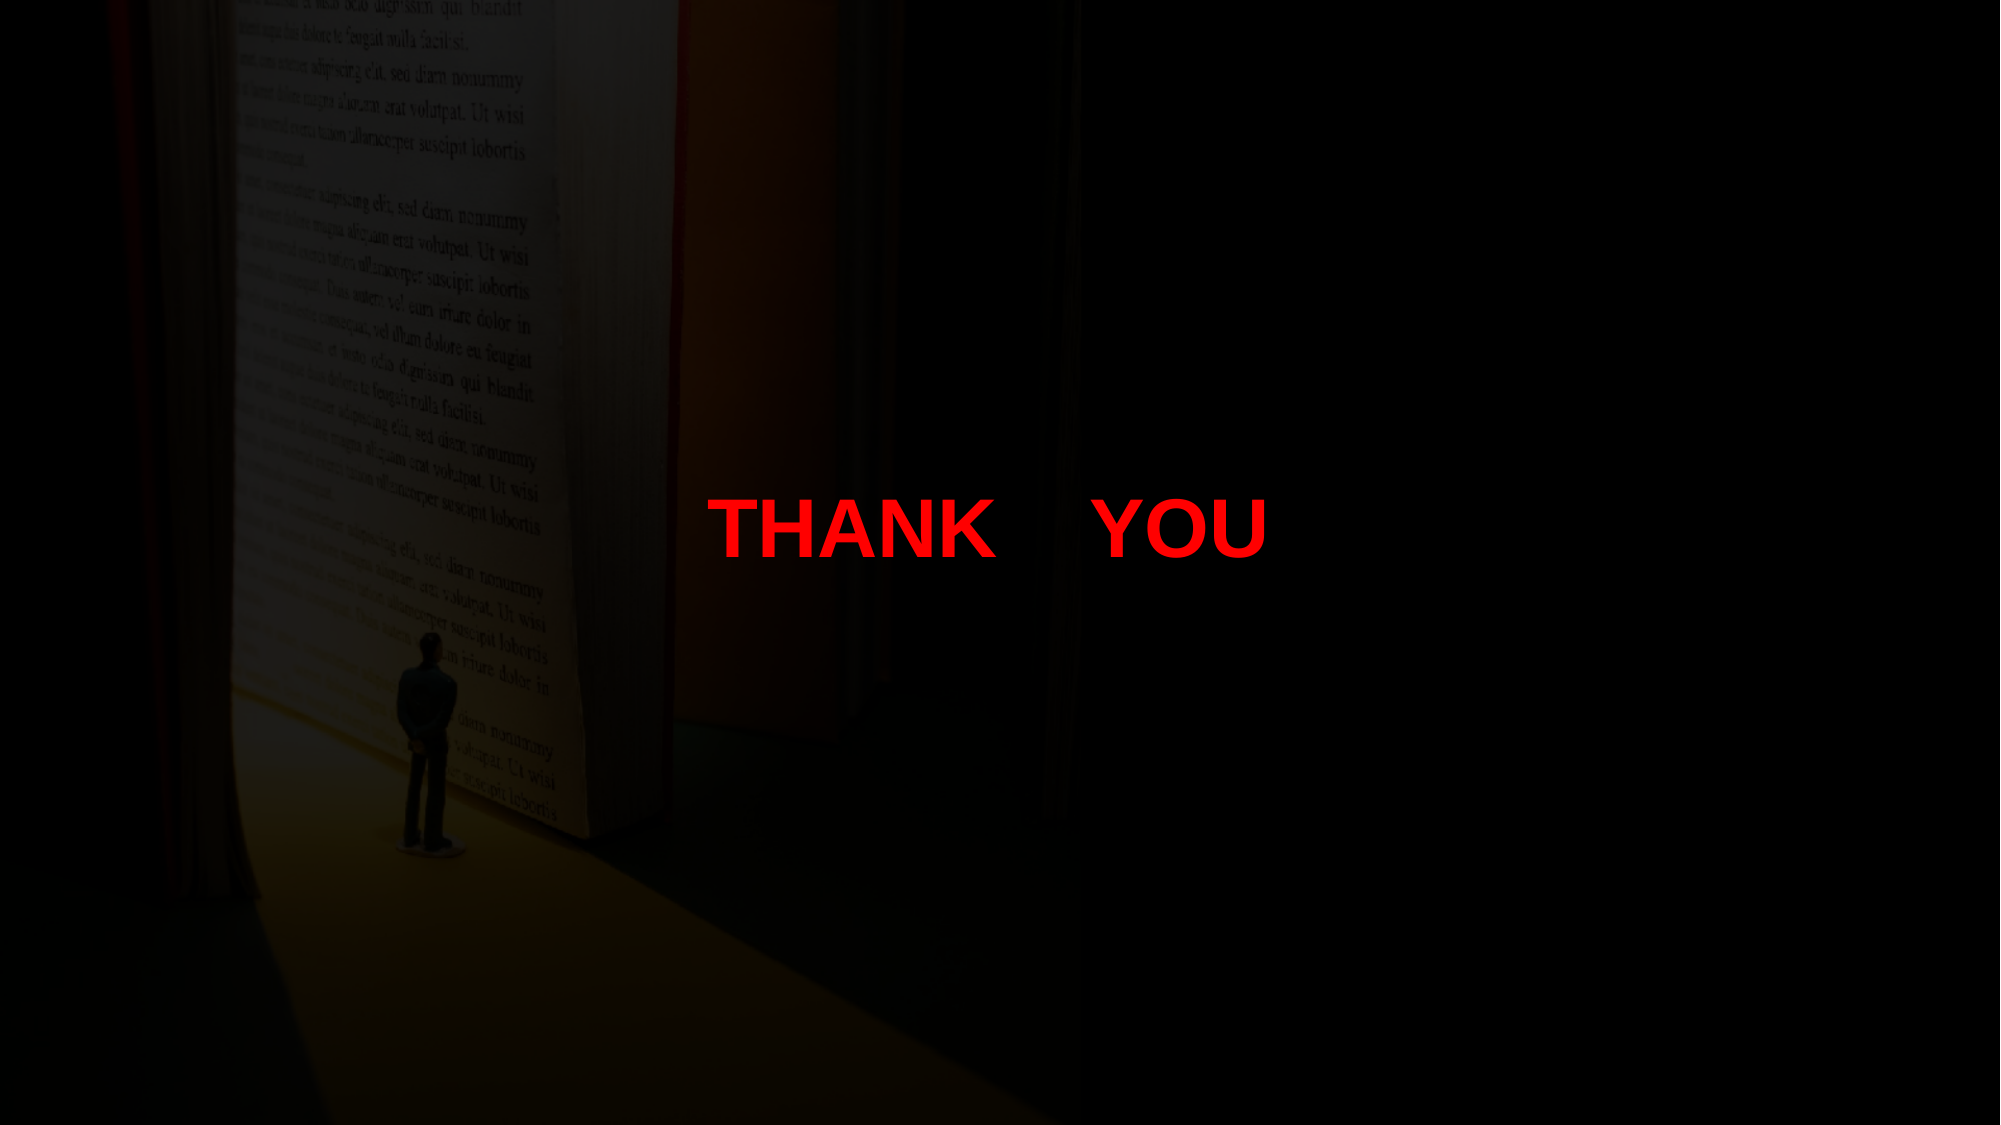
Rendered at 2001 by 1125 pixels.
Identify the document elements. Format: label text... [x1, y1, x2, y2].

picture [0, 0, 2000, 1125]
list THANK YOU [473, 223, 1400, 667]
